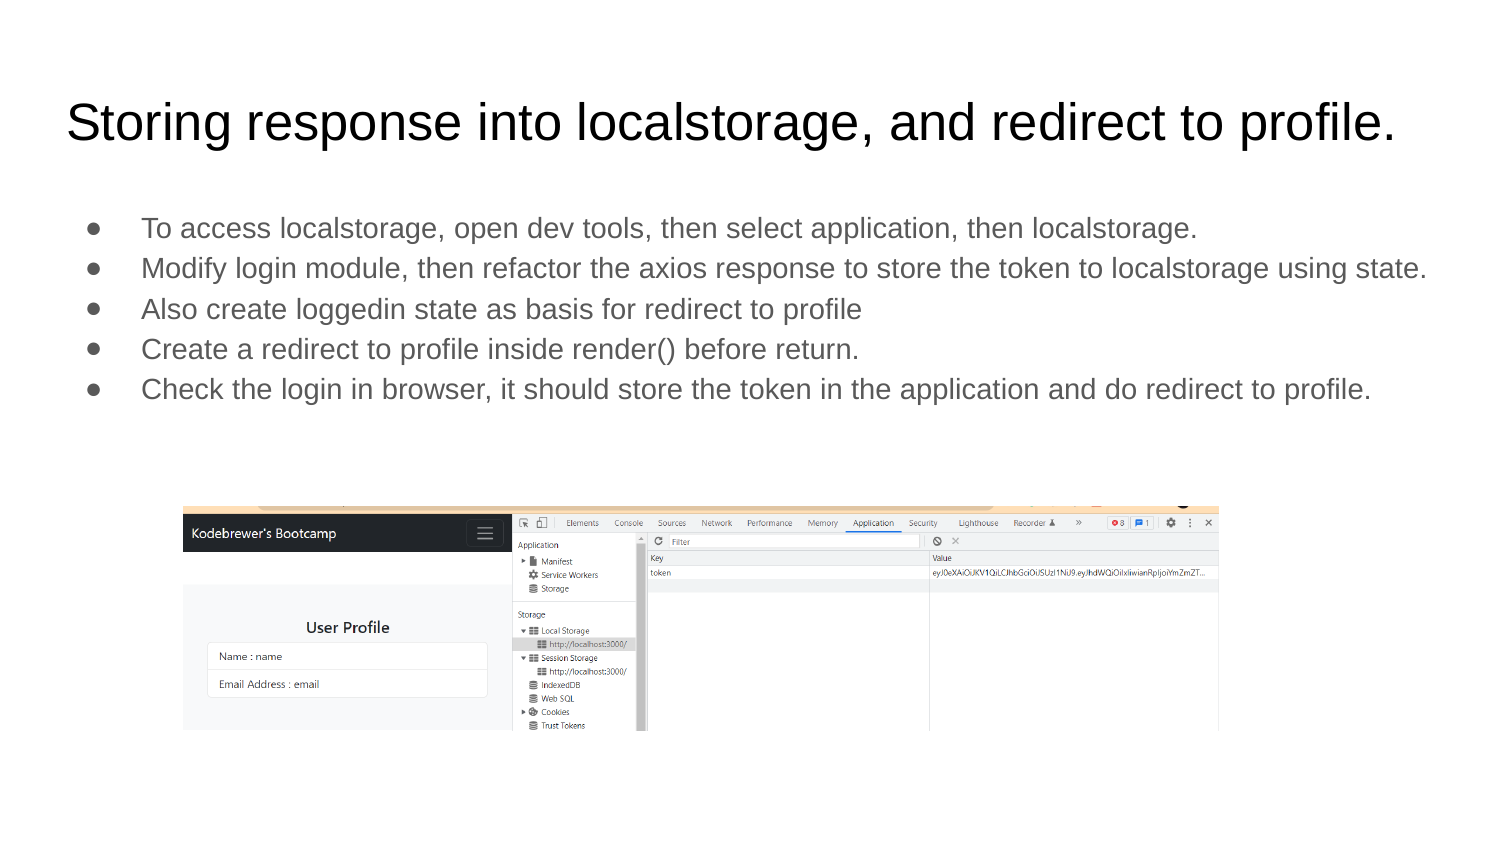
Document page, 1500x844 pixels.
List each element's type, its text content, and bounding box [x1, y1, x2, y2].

picture [183, 506, 1219, 731]
title Storing response into localstorage, and redirect to profile. [51, 72, 1449, 167]
list To access localstorage, open dev tools, then select application, then localstorage. Modify login module, then refactor the axios response to store the token to localstorage using state. Also create loggedin state as basis for redirect to profile Create a redirect to profile inside render() before return. Check the login in browser, it should store the token in the application and do redirect to profile. [51, 189, 1449, 750]
